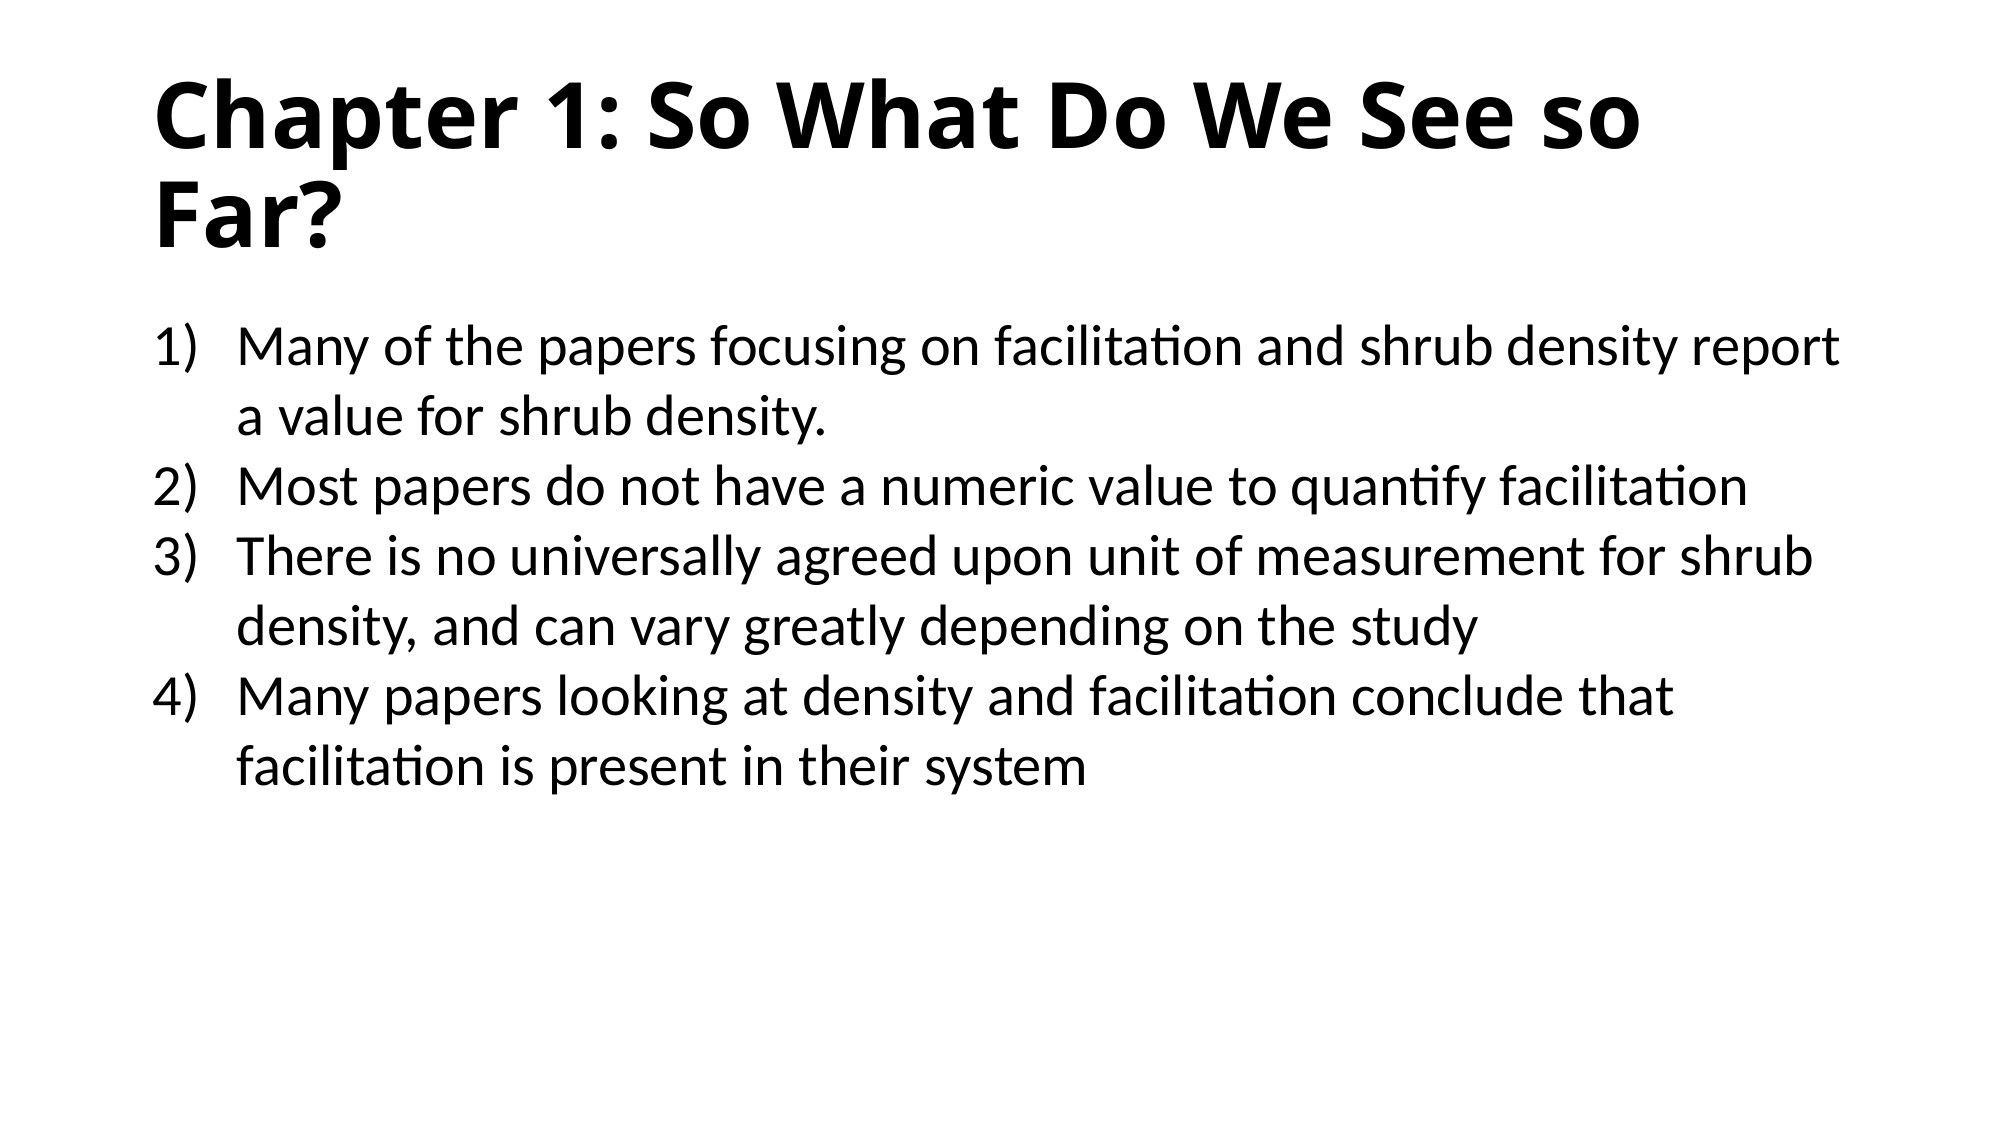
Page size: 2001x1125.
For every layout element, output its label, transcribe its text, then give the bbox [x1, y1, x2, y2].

list Many of the papers focusing on facilitation and shrub density report a value for shrub density. Most papers do not have a numeric value to quantify facilitation There is no universally agreed upon unit of measurement for shrub density, and can vary greatly depending on the study Many papers looking at density and facilitation conclude that facilitation is present in their system [137, 299, 1863, 1014]
title Chapter 1: So What Do We See so Far? [137, 59, 1863, 278]
